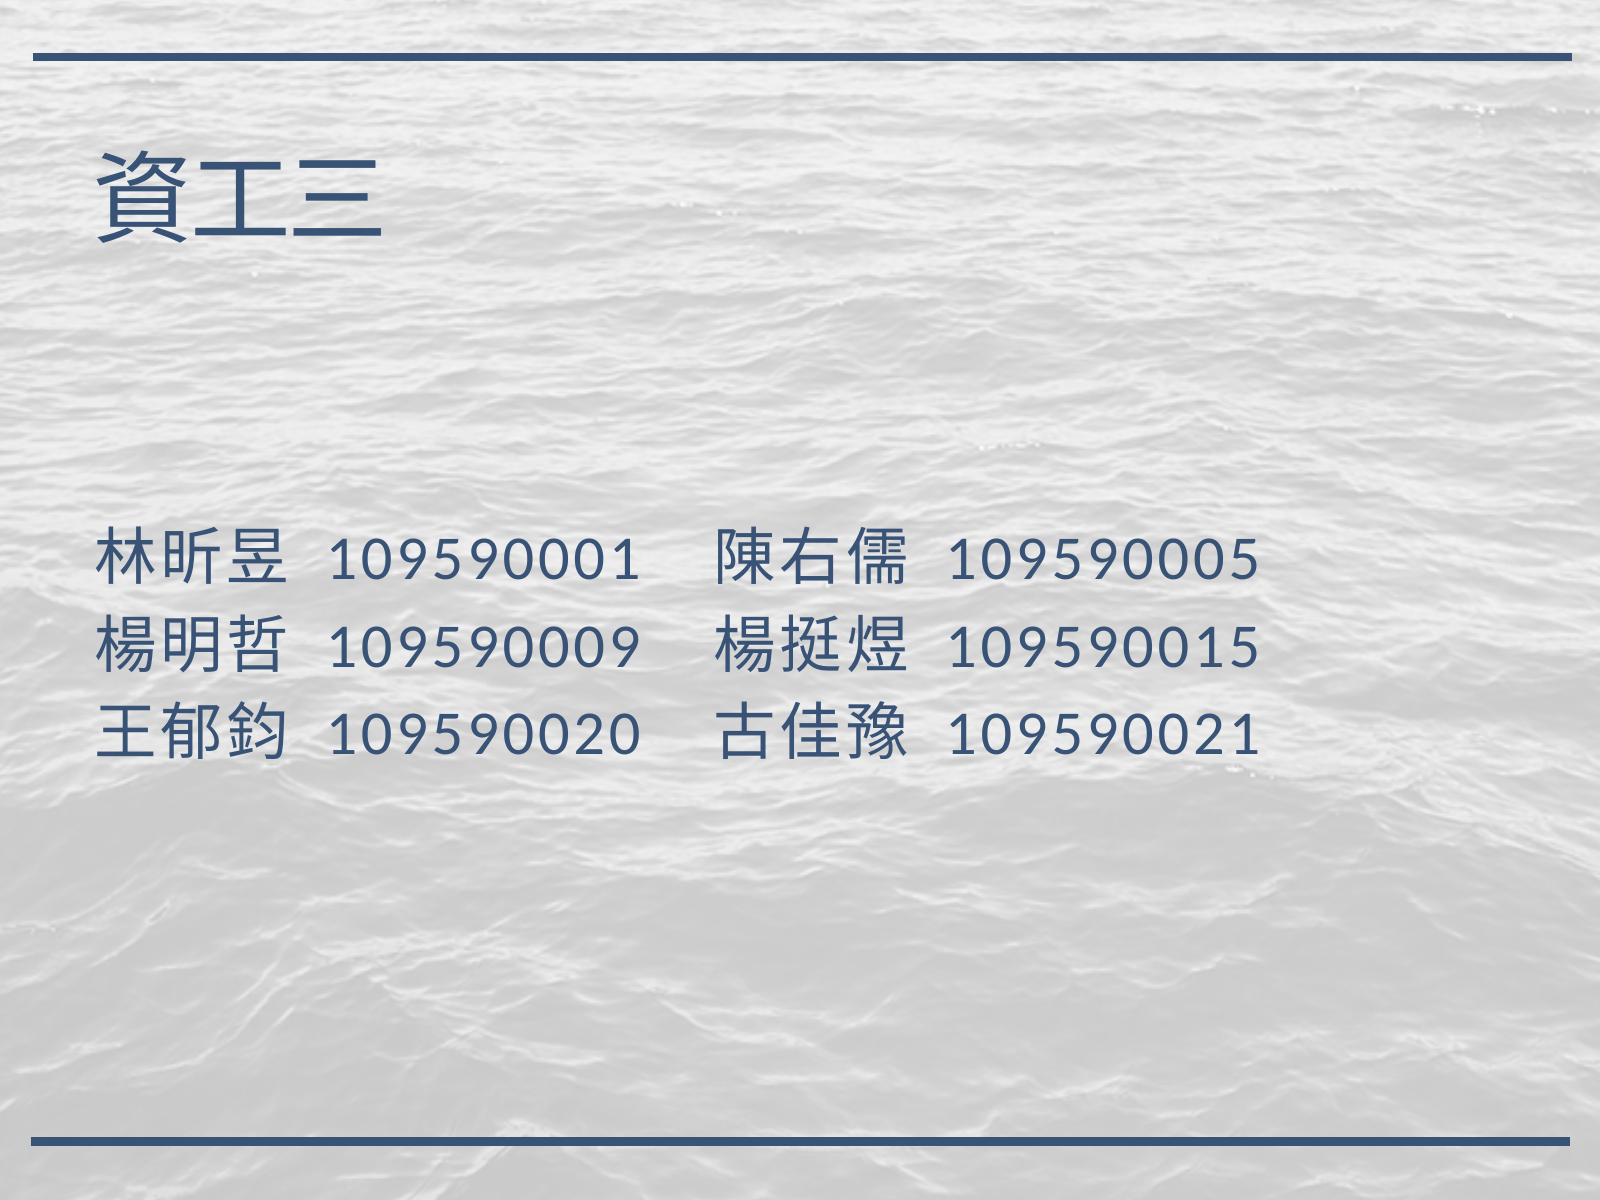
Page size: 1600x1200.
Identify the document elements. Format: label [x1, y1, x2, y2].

text_box [0, 0, 1600, 1200]
text_box [32, 52, 1573, 62]
text_box [30, 1137, 1571, 1146]
